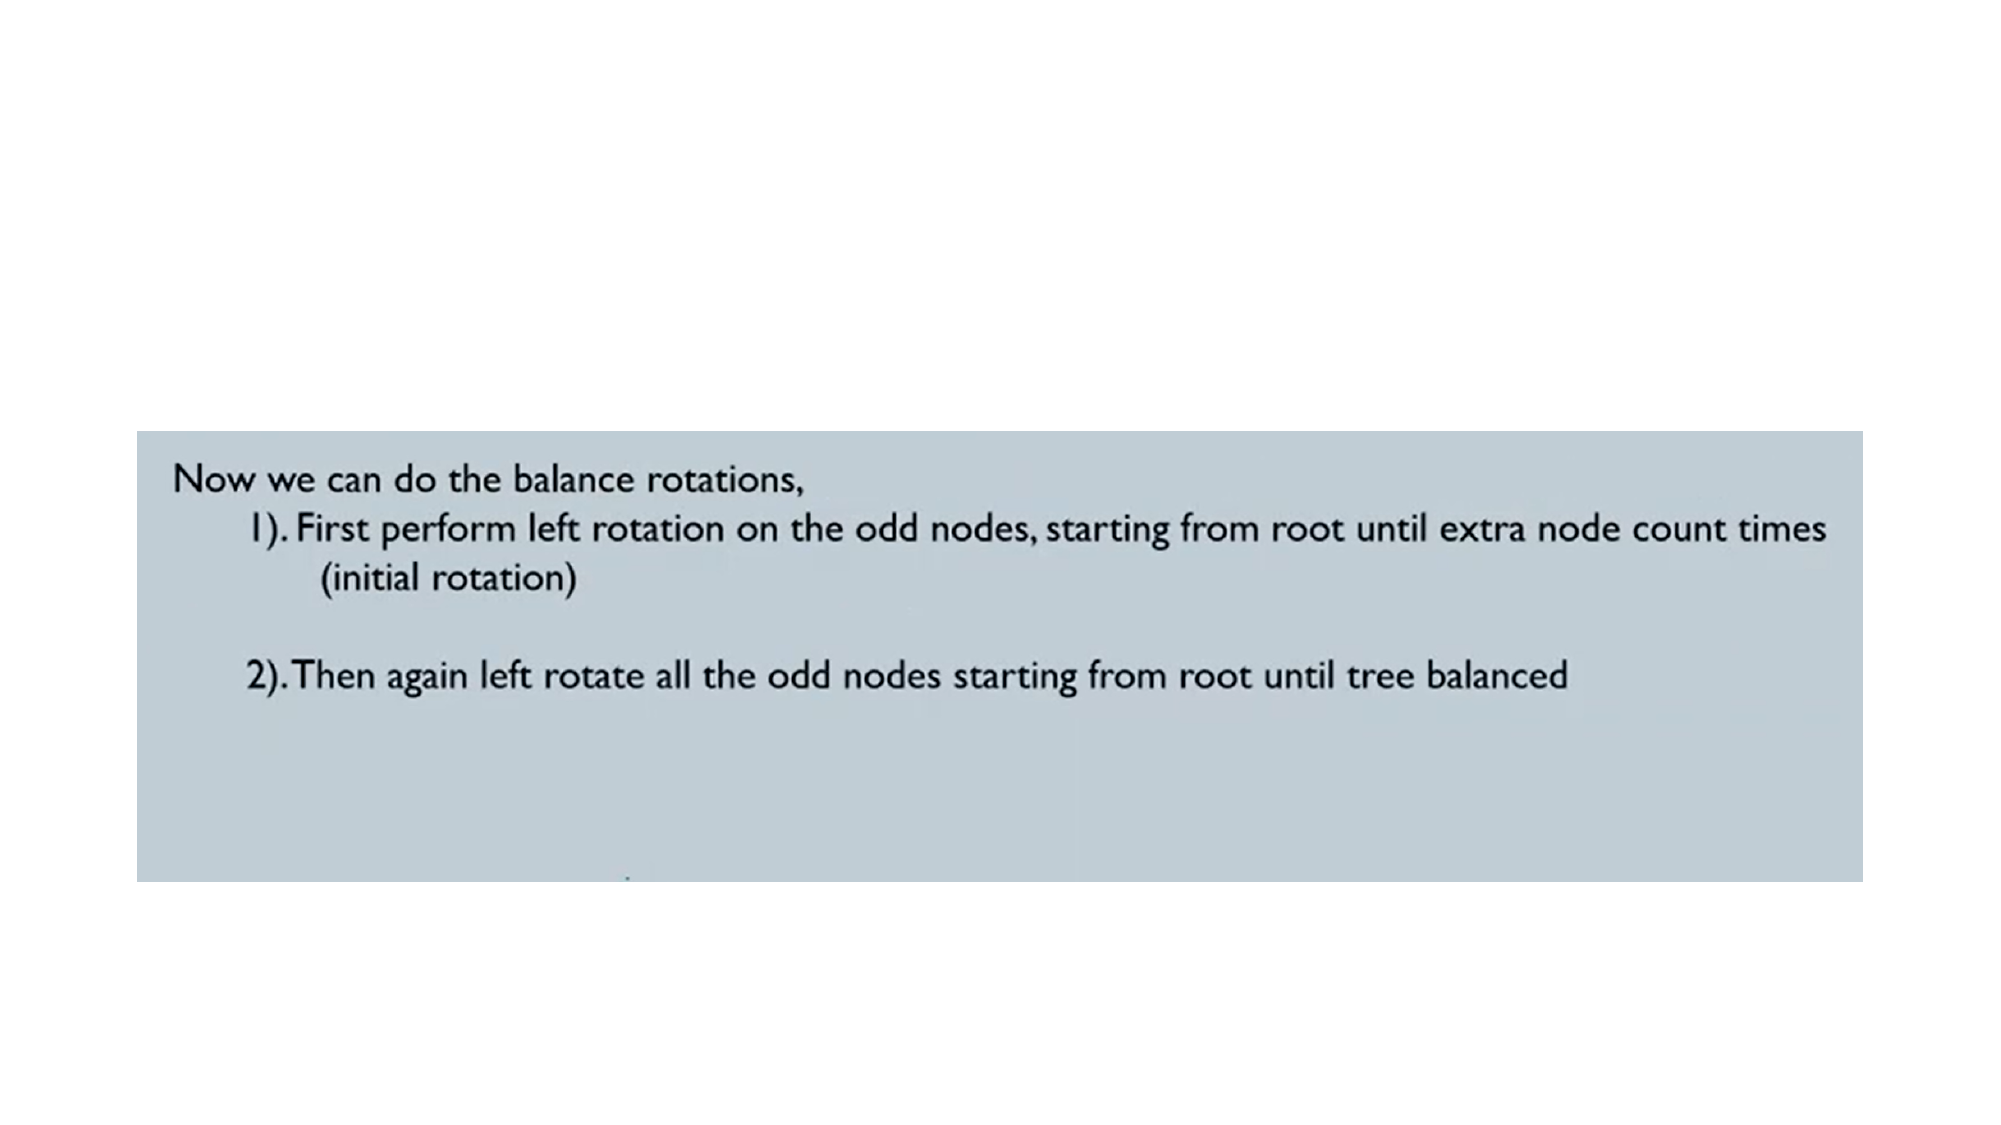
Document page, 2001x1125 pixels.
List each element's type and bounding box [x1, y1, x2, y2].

list [137, 431, 1863, 882]
